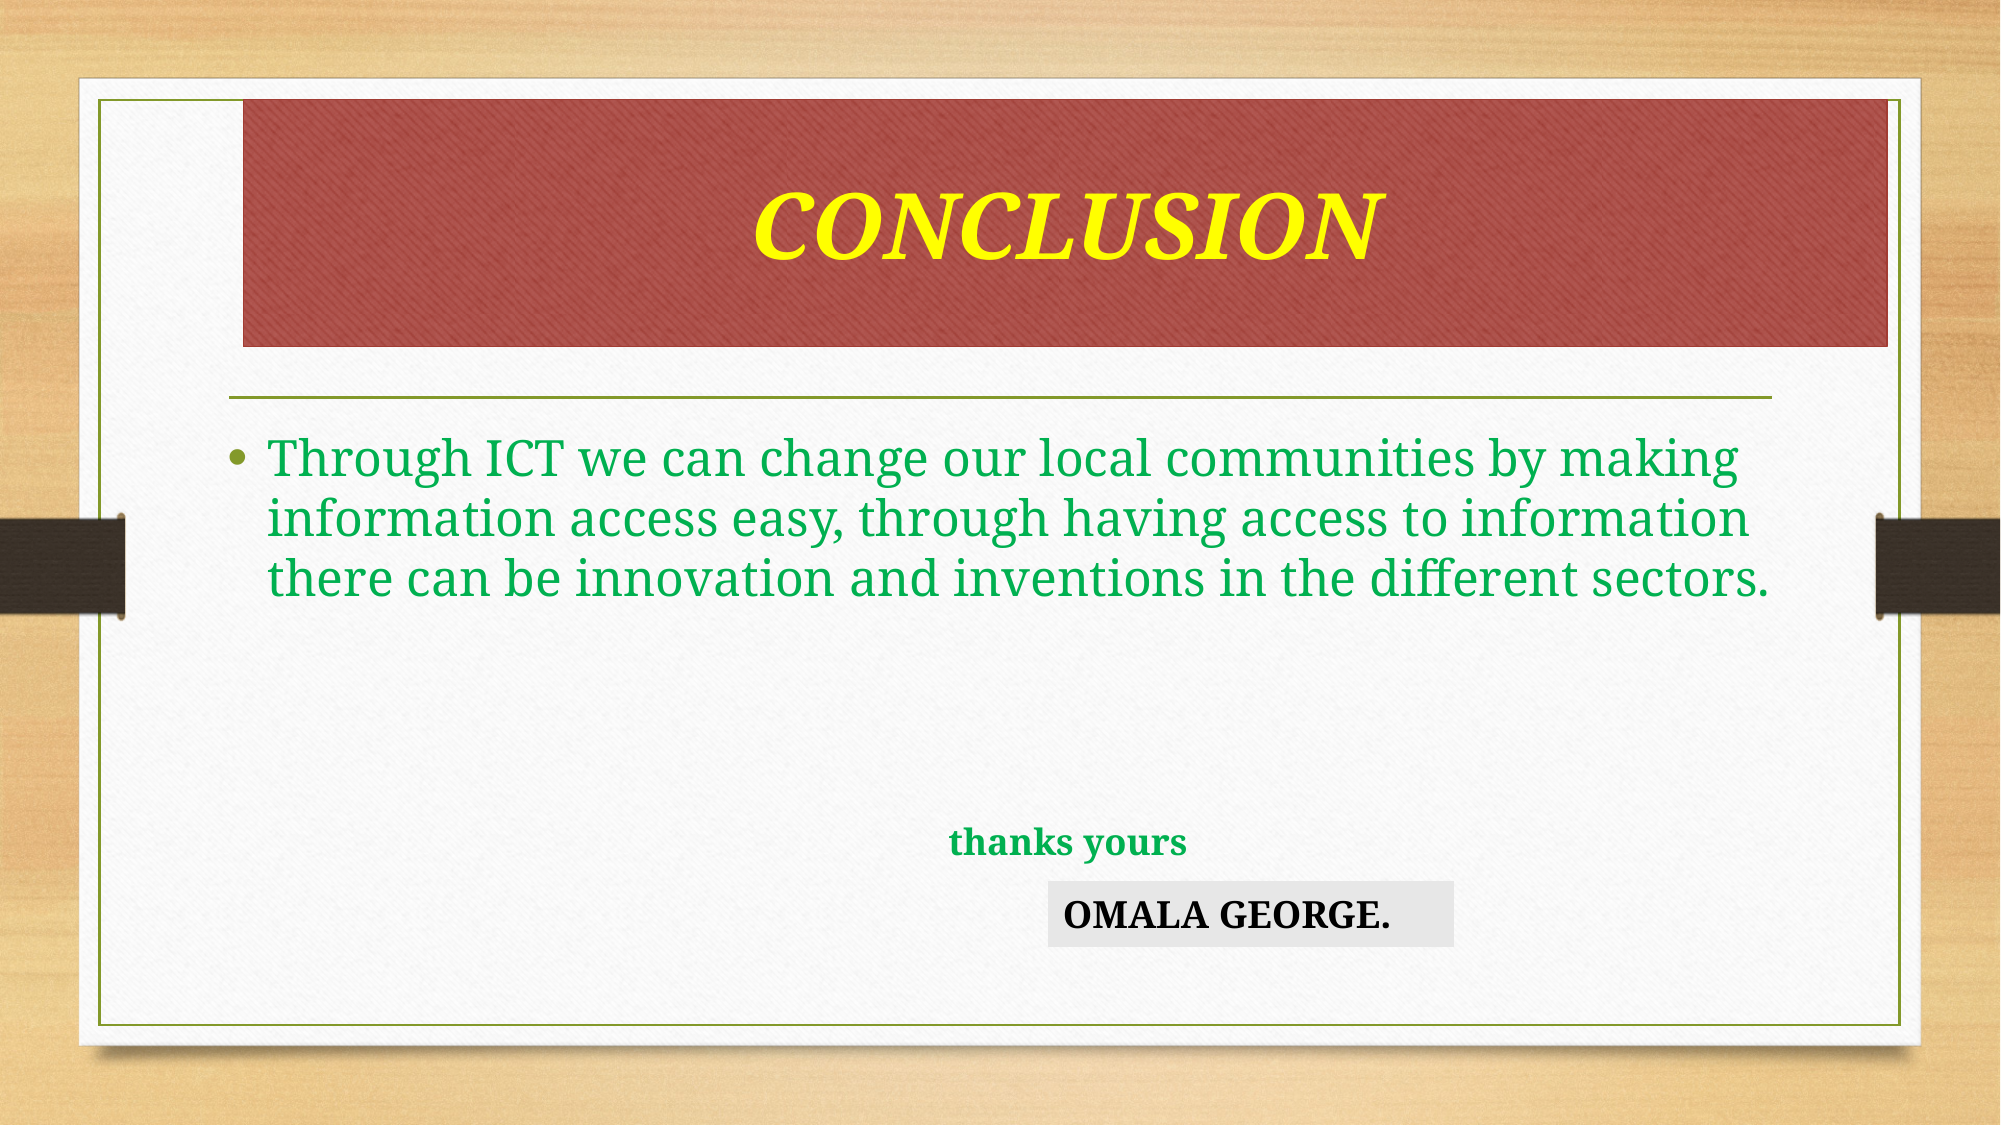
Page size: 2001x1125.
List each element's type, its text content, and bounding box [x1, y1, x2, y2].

list Through ICT we can change our local communities by making information access easy, through having access to information there can be innovation and inventions in the different sectors. thanks yours [212, 419, 1788, 964]
table_header OMALA GEORGE. [1048, 881, 1454, 947]
picture [0, 0, 2001, 1125]
title CONCLUSION [243, 99, 1888, 347]
